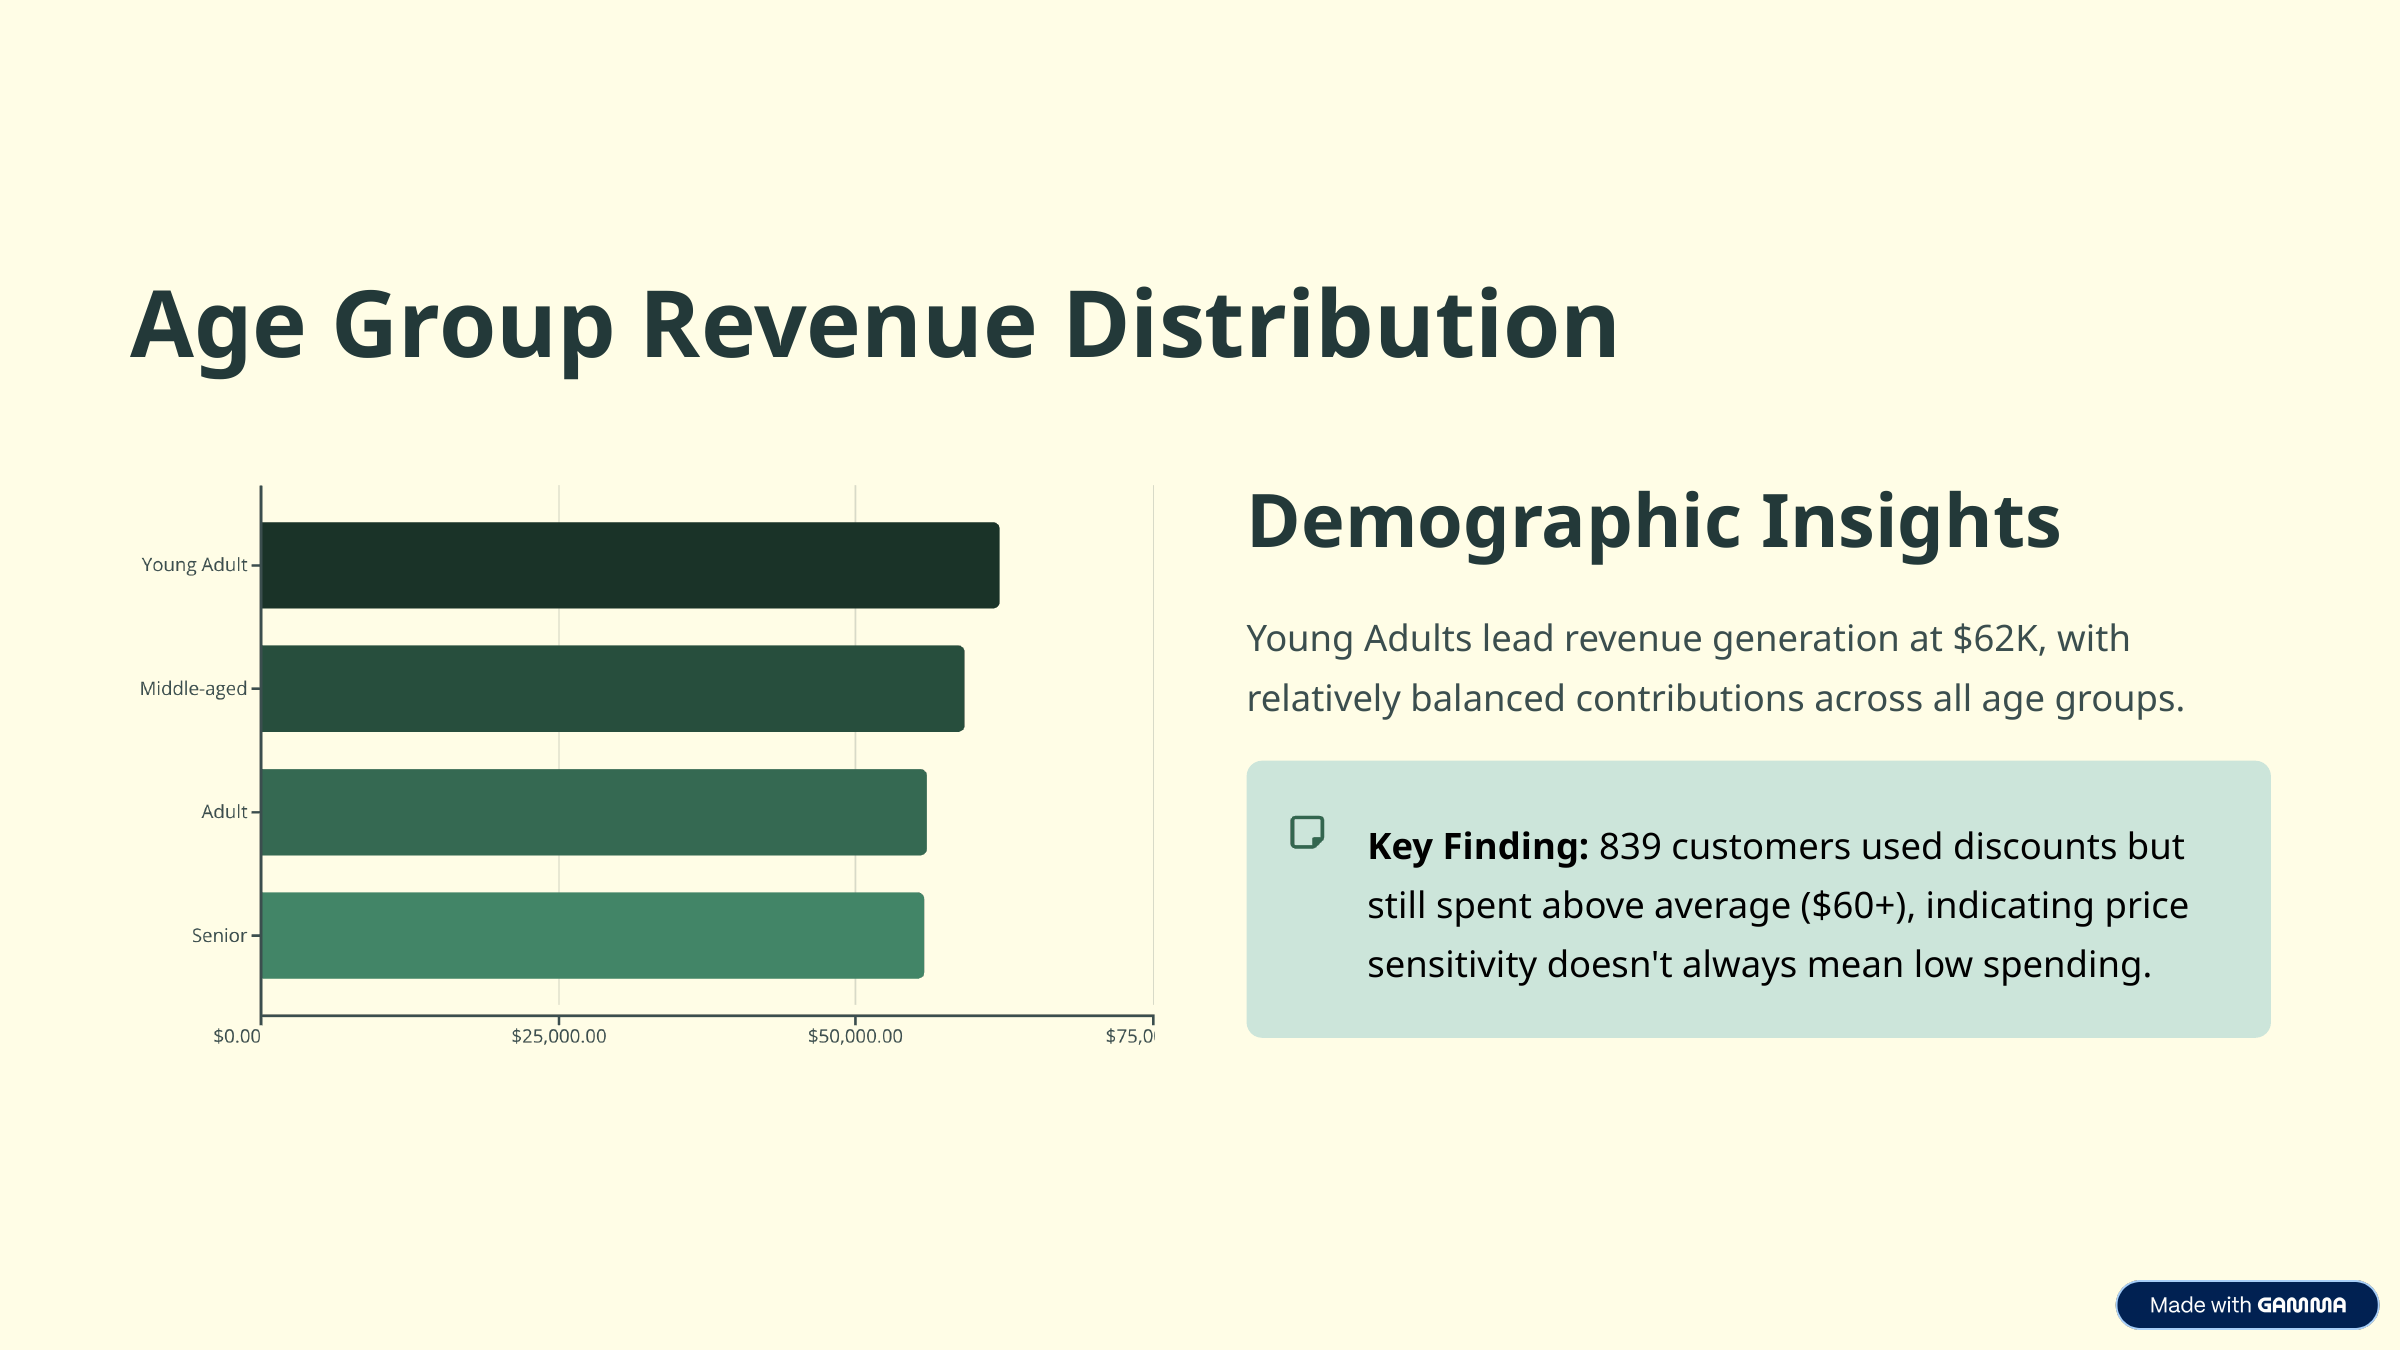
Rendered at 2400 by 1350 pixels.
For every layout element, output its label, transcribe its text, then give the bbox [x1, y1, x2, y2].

picture [2106, 1271, 2389, 1339]
text_box Demographic Insights [1246, 469, 2142, 563]
text_box Young Adults lead revenue generation at $62K, with relatively balanced contributions across all age groups. [1246, 599, 2271, 719]
picture [1283, 813, 1331, 851]
picture [130, 474, 1155, 1048]
text_box [1246, 760, 2271, 1038]
text_box Key Finding: 839 customers used discounts but still spent above average ($60+), indicating price sensitivity doesn't always mean low spending. [1367, 807, 2234, 986]
text_box Age Group Revenue Distribution [130, 260, 1754, 377]
